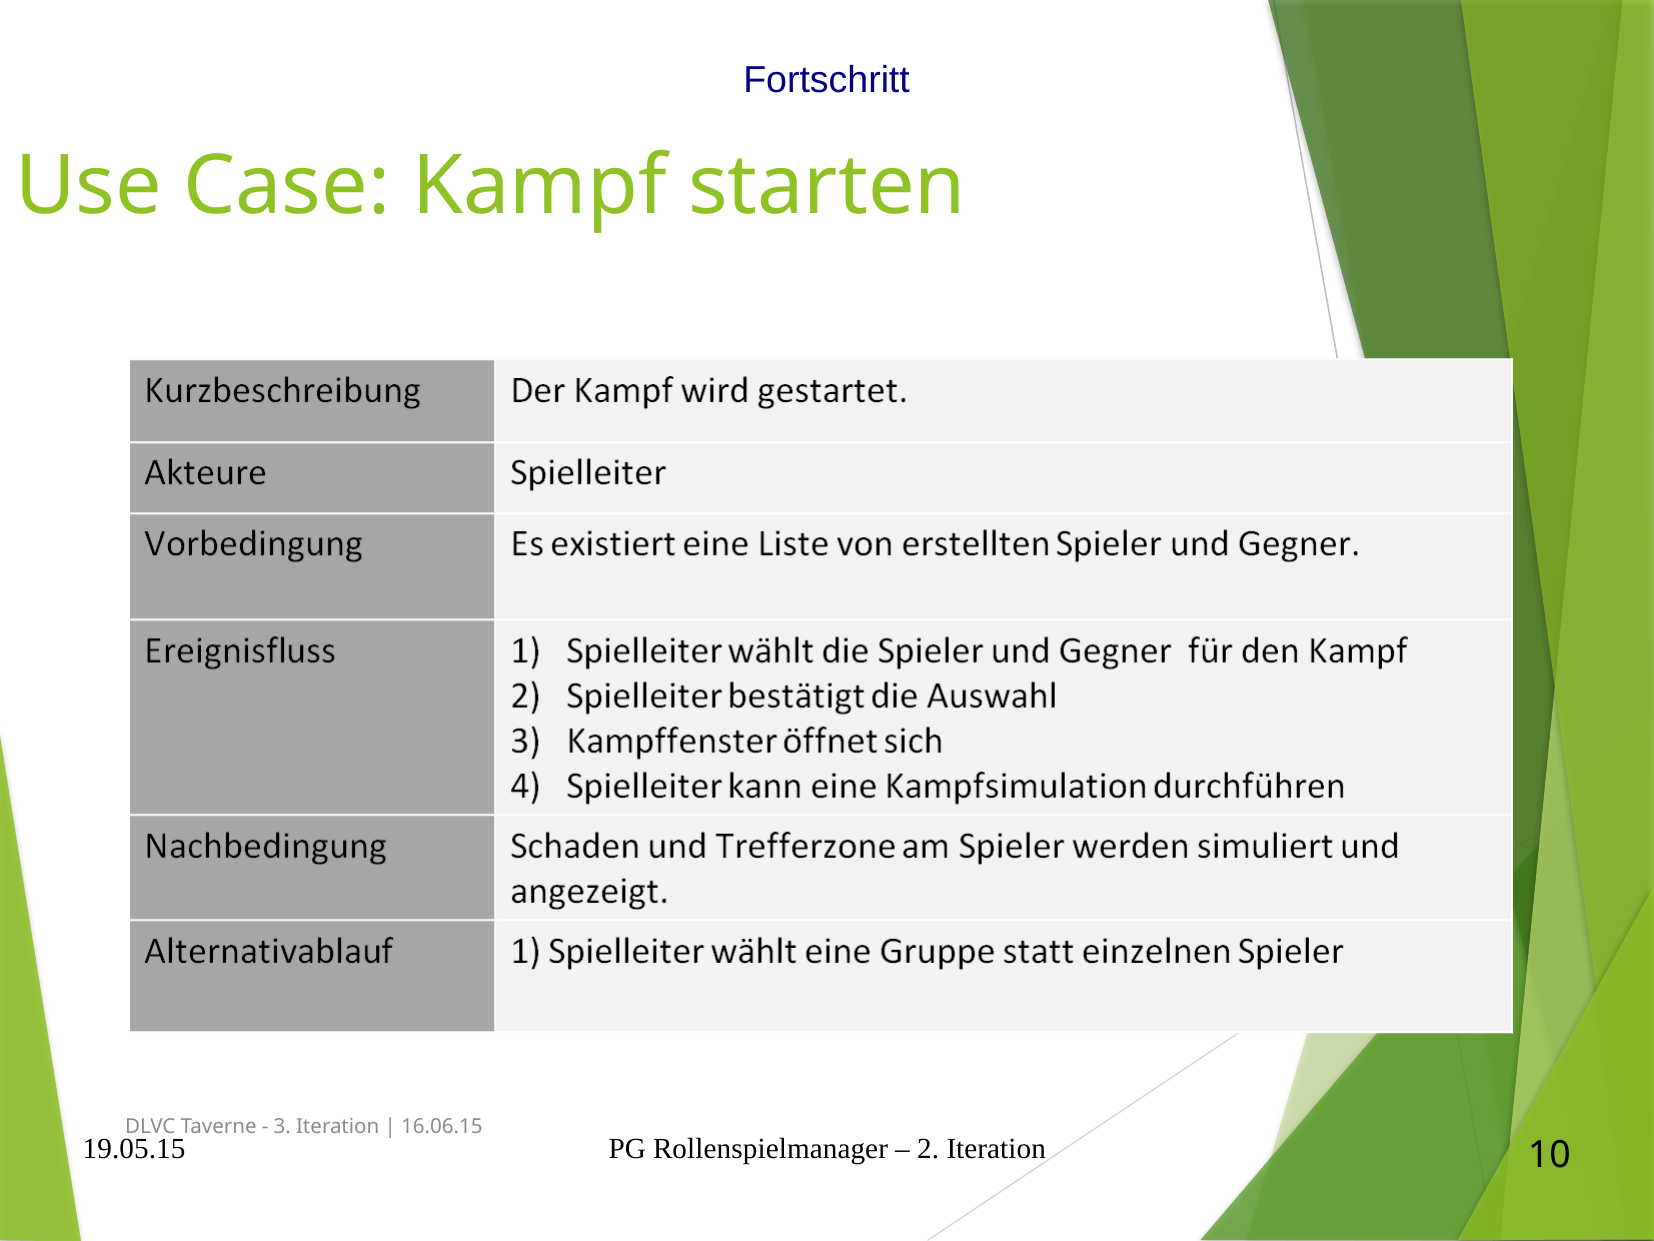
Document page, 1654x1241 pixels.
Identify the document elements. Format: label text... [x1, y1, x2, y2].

text_box Fortschritt [728, 47, 925, 107]
picture [117, 347, 1525, 1045]
text_box PG Rollenspielmanager – 2. Iteration [565, 1129, 1090, 1216]
footer DLVC Taverne - 3. Iteration | 16.06.15 [110, 1092, 947, 1159]
list [0, 343, 1455, 1063]
text_box 19.05.15 [82, 1129, 468, 1216]
title Use Case: Kampf starten [0, 123, 1489, 331]
text_box 10 [1185, 1129, 1571, 1216]
